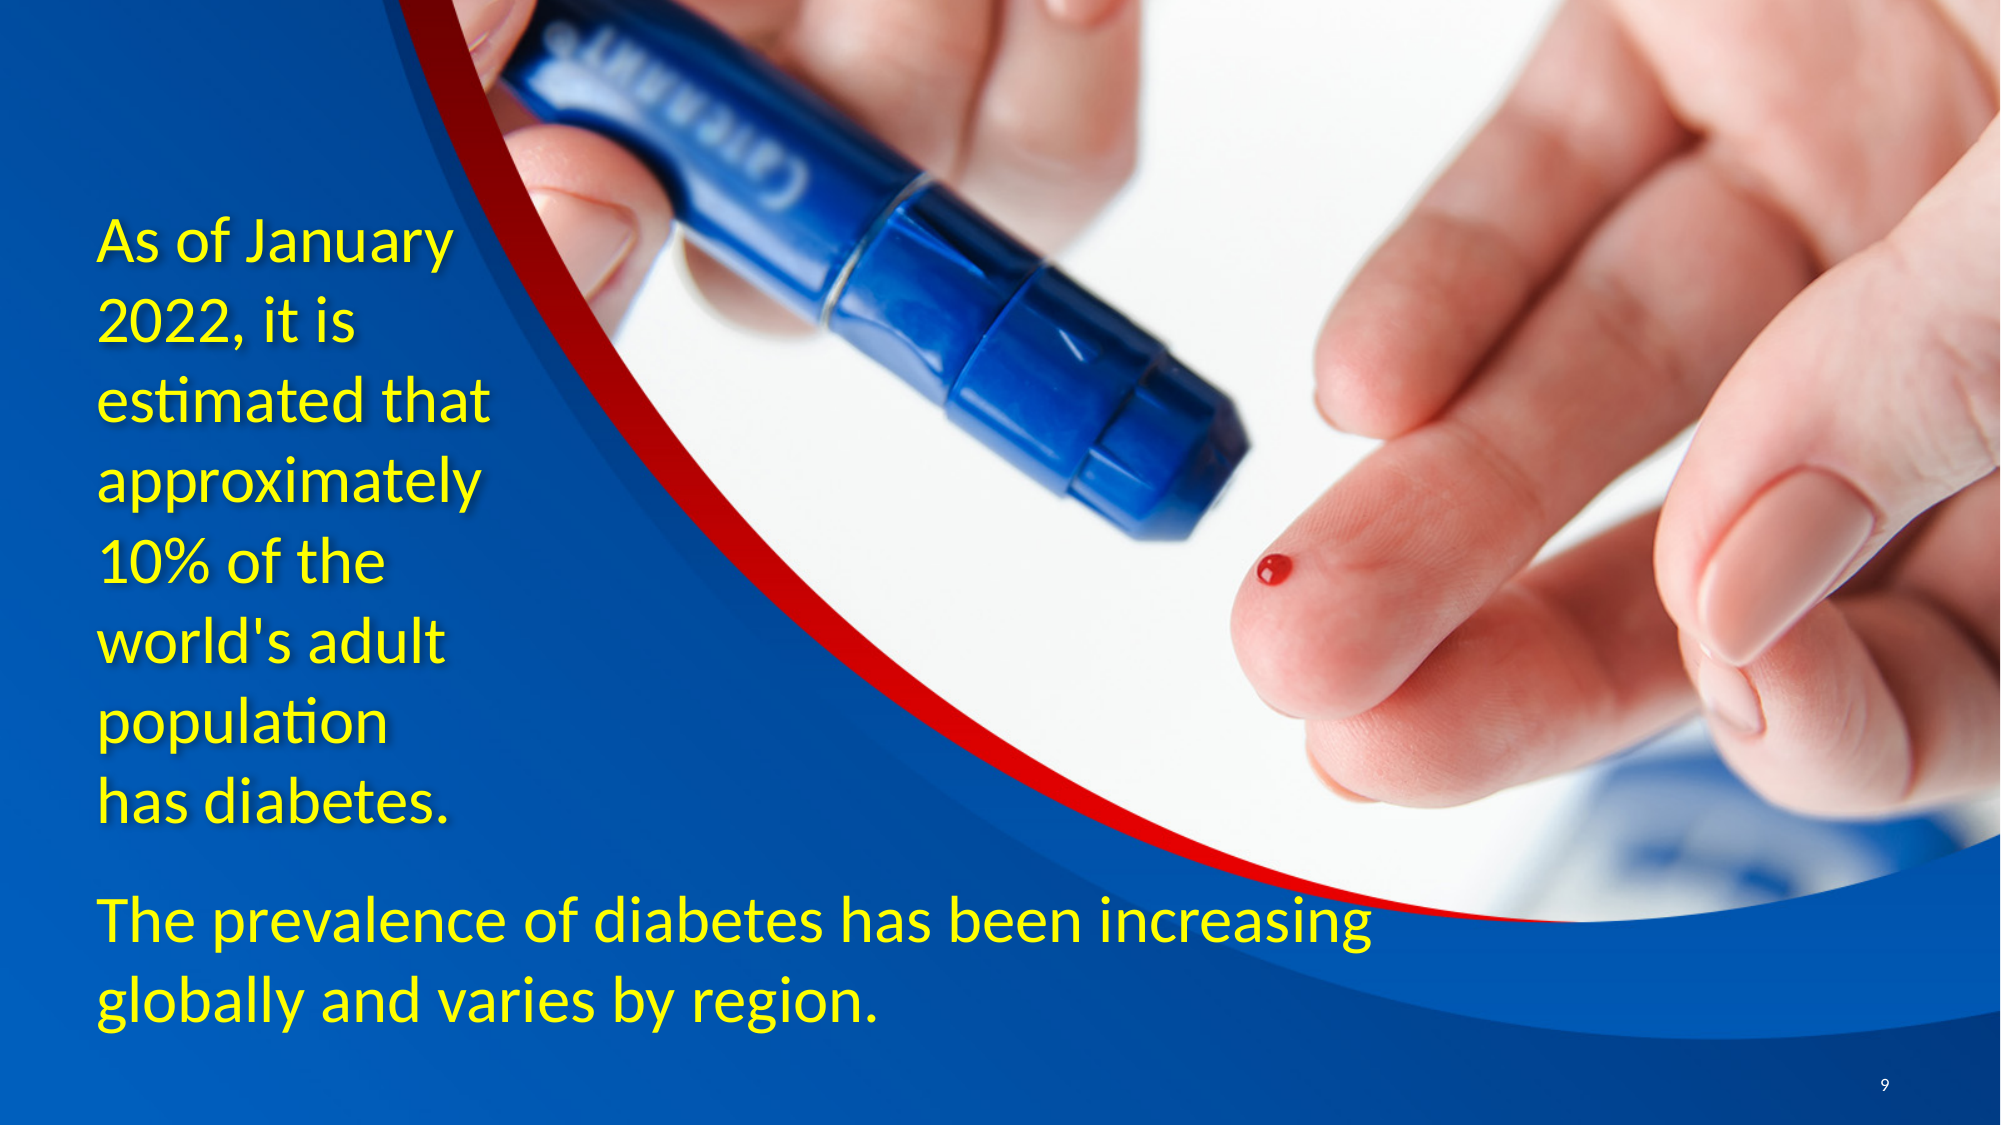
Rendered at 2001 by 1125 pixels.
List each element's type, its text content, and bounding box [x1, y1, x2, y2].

slide_number 9 [1732, 1053, 1905, 1114]
picture [0, 0, 2001, 1125]
subtitle The prevalence of diabetes has been increasing globally and varies by region. [81, 868, 1485, 1030]
title As of January 2022, it is estimated that approximately 10% of the world's adult population has diabetes. [81, 148, 511, 868]
